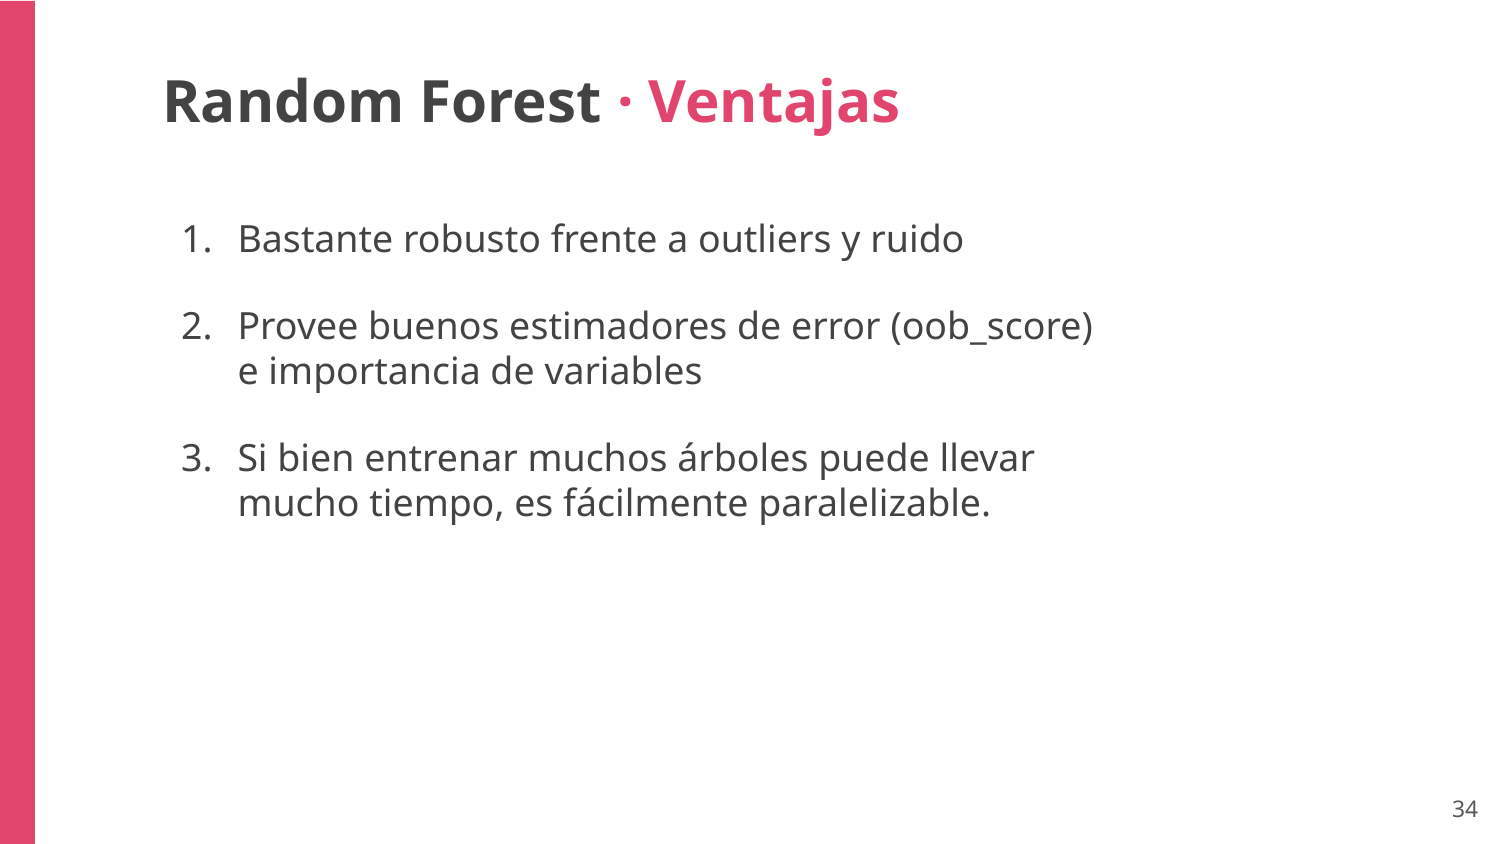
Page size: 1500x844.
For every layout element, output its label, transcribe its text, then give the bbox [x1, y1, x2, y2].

text_box Bastante robusto frente a outliers y ruido Provee buenos estimadores de error (oob_score) e importancia de variables Si bien entrenar muchos árboles puede llevar mucho tiempo, es fácilmente paralelizable. [147, 207, 1127, 325]
slide_number ‹#› [1403, 779, 1494, 844]
text_box Random Forest · Ventajas [147, 49, 1350, 146]
